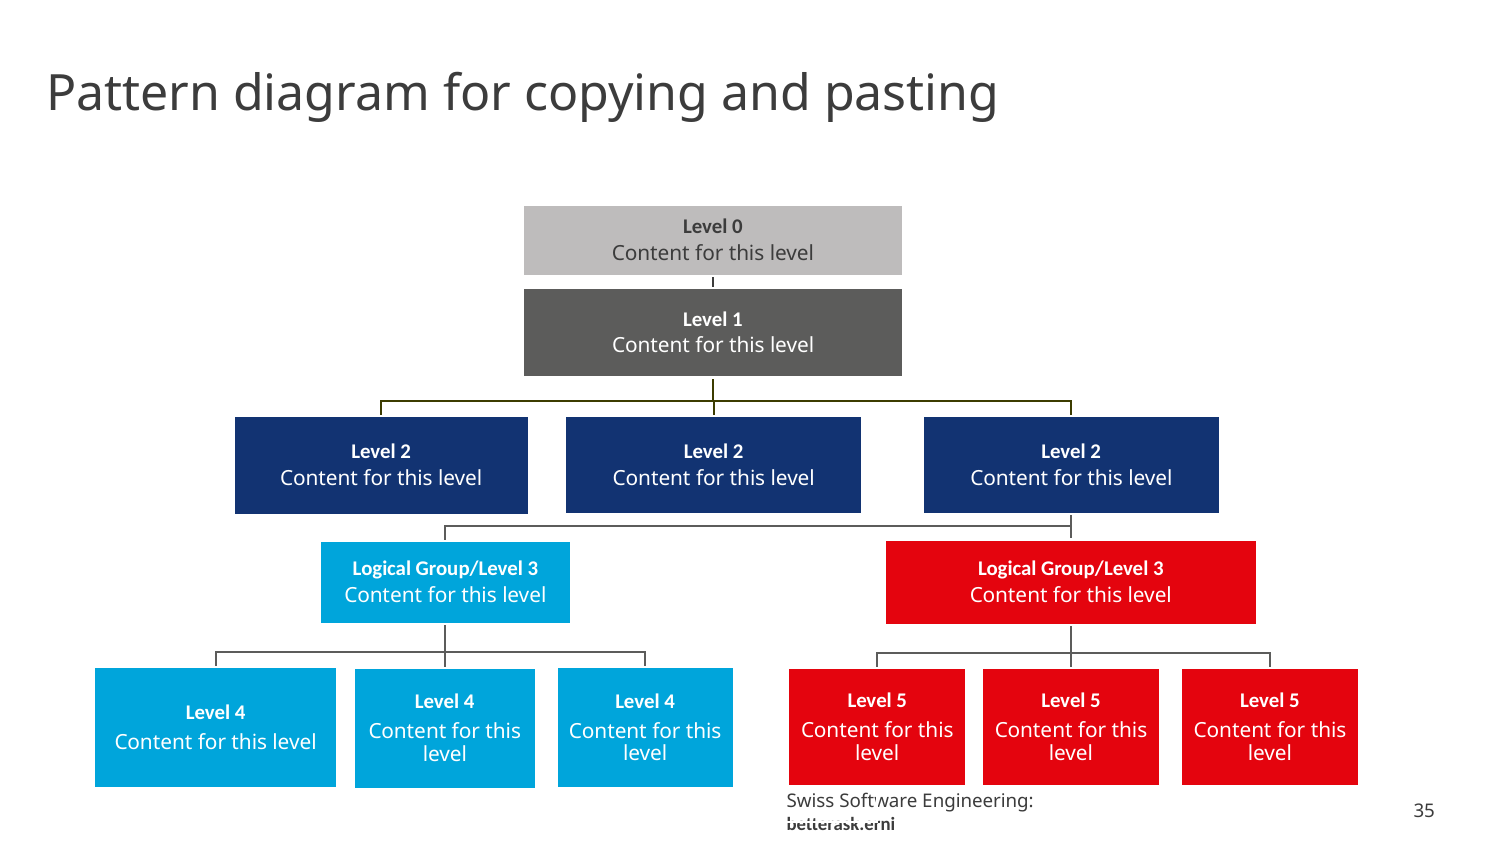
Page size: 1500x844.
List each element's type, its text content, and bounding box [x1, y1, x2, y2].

title Pattern diagram for copying and pasting [40, 69, 1443, 119]
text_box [0, 204, 1497, 844]
